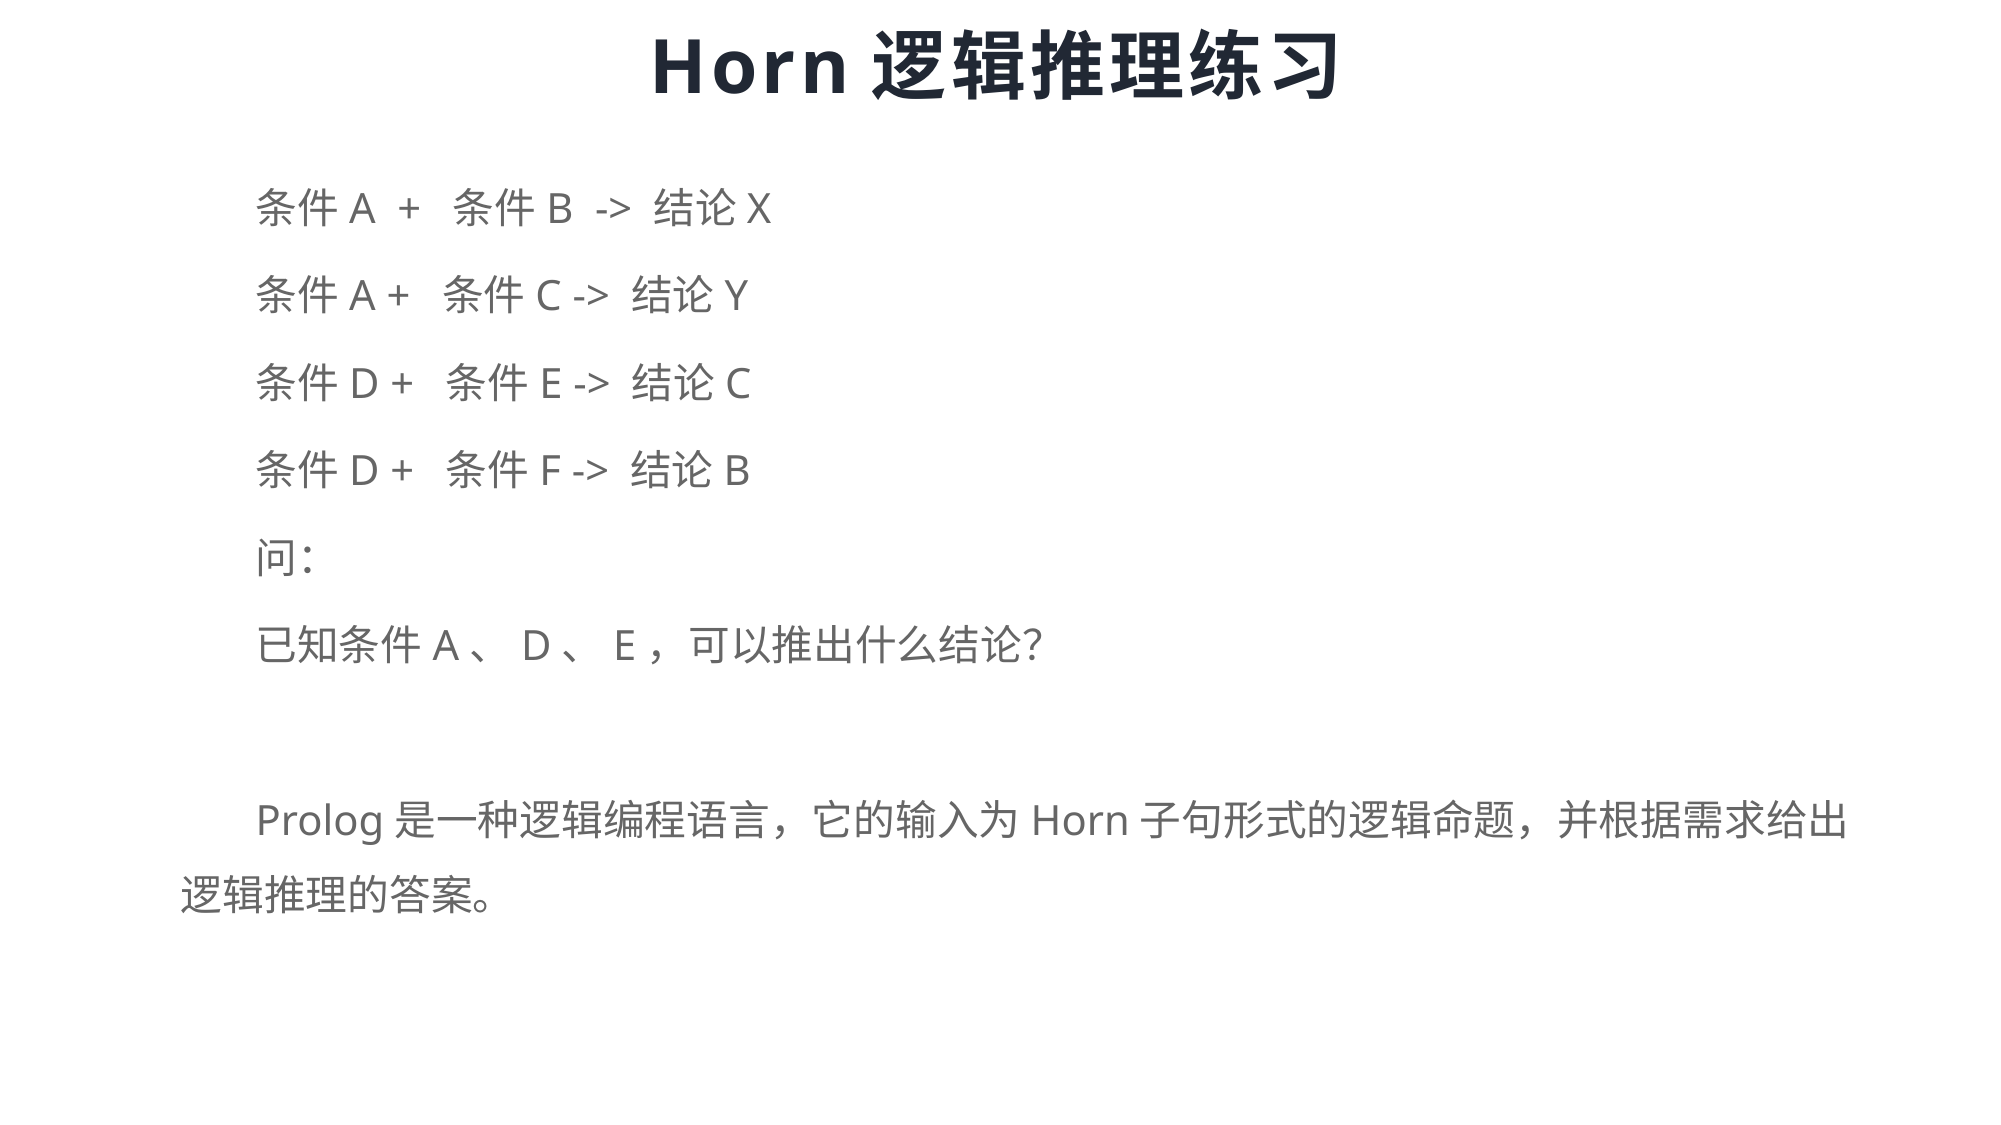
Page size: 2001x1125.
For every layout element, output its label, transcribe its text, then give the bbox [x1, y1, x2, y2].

text_box 条件A + 条件B -> 结论X 条件A + 条件C -> 结论Y 条件D + 条件E -> 结论C 条件D + 条件F -> 结论B 问： 已知条件A、D、E，可以推出什么结论？ Prolog是一种逻辑编程语言，它的输入为Horn子句形式的逻辑命题，并根据需求给出逻辑推理的答案。 [165, 149, 1875, 927]
title Horn逻辑推理练习 [40, 14, 1953, 113]
